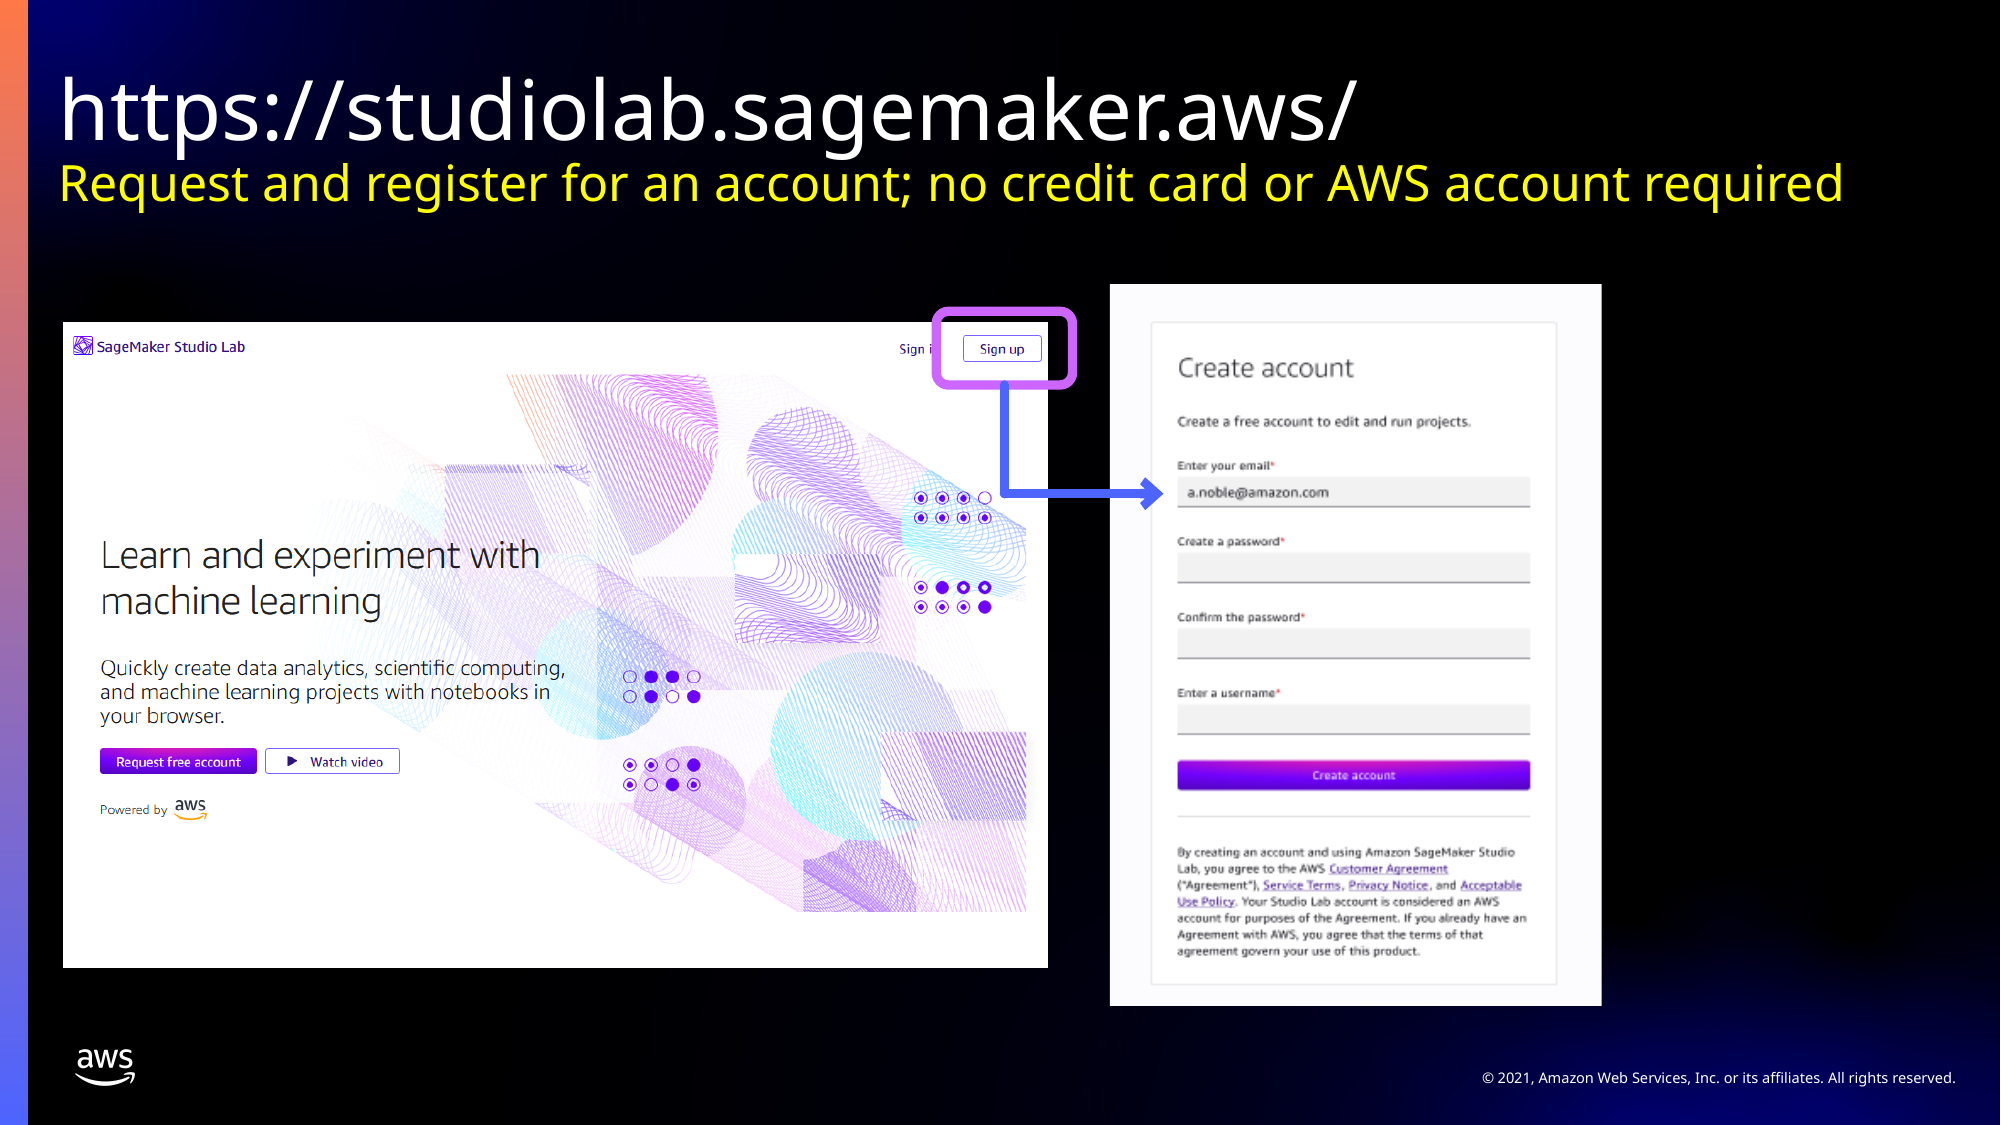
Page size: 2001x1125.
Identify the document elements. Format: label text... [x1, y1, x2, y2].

title https://studiolab.sagemaker.aws/ Request and register for an account; no credit card or AWS account required [43, 60, 1957, 285]
picture [28, 0, 2000, 1125]
text_box [935, 310, 1074, 387]
